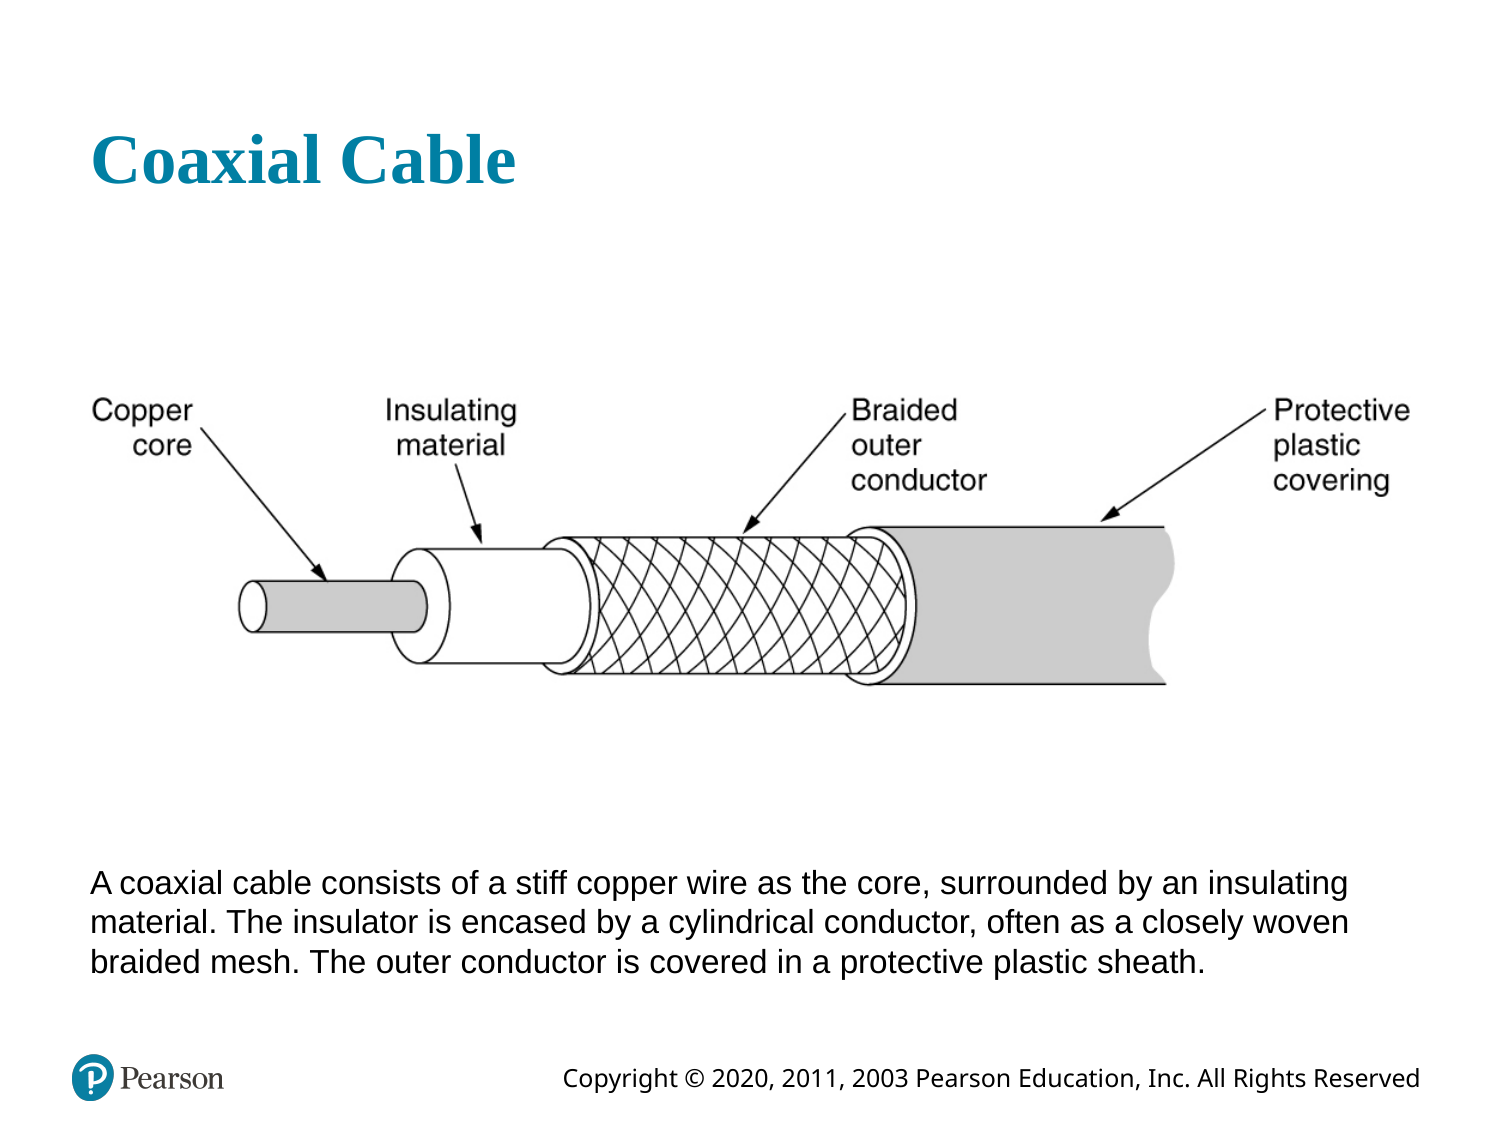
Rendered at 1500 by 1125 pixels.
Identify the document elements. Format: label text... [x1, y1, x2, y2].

picture [98, 1054, 224, 1101]
picture [72, 1087, 83, 1101]
picture [88, 395, 1412, 691]
picture [80, 1063, 106, 1088]
list A coaxial cable consists of a stiff copper wire as the core, surrounded by an insulating material. The insulator is encased by a cylindrical conductor, often as a closely woven braided mesh. The outer conductor is covered in a protective plastic sheath. [75, 828, 1425, 996]
title Coaxial Cable [75, 37, 1425, 213]
picture [72, 1054, 88, 1070]
